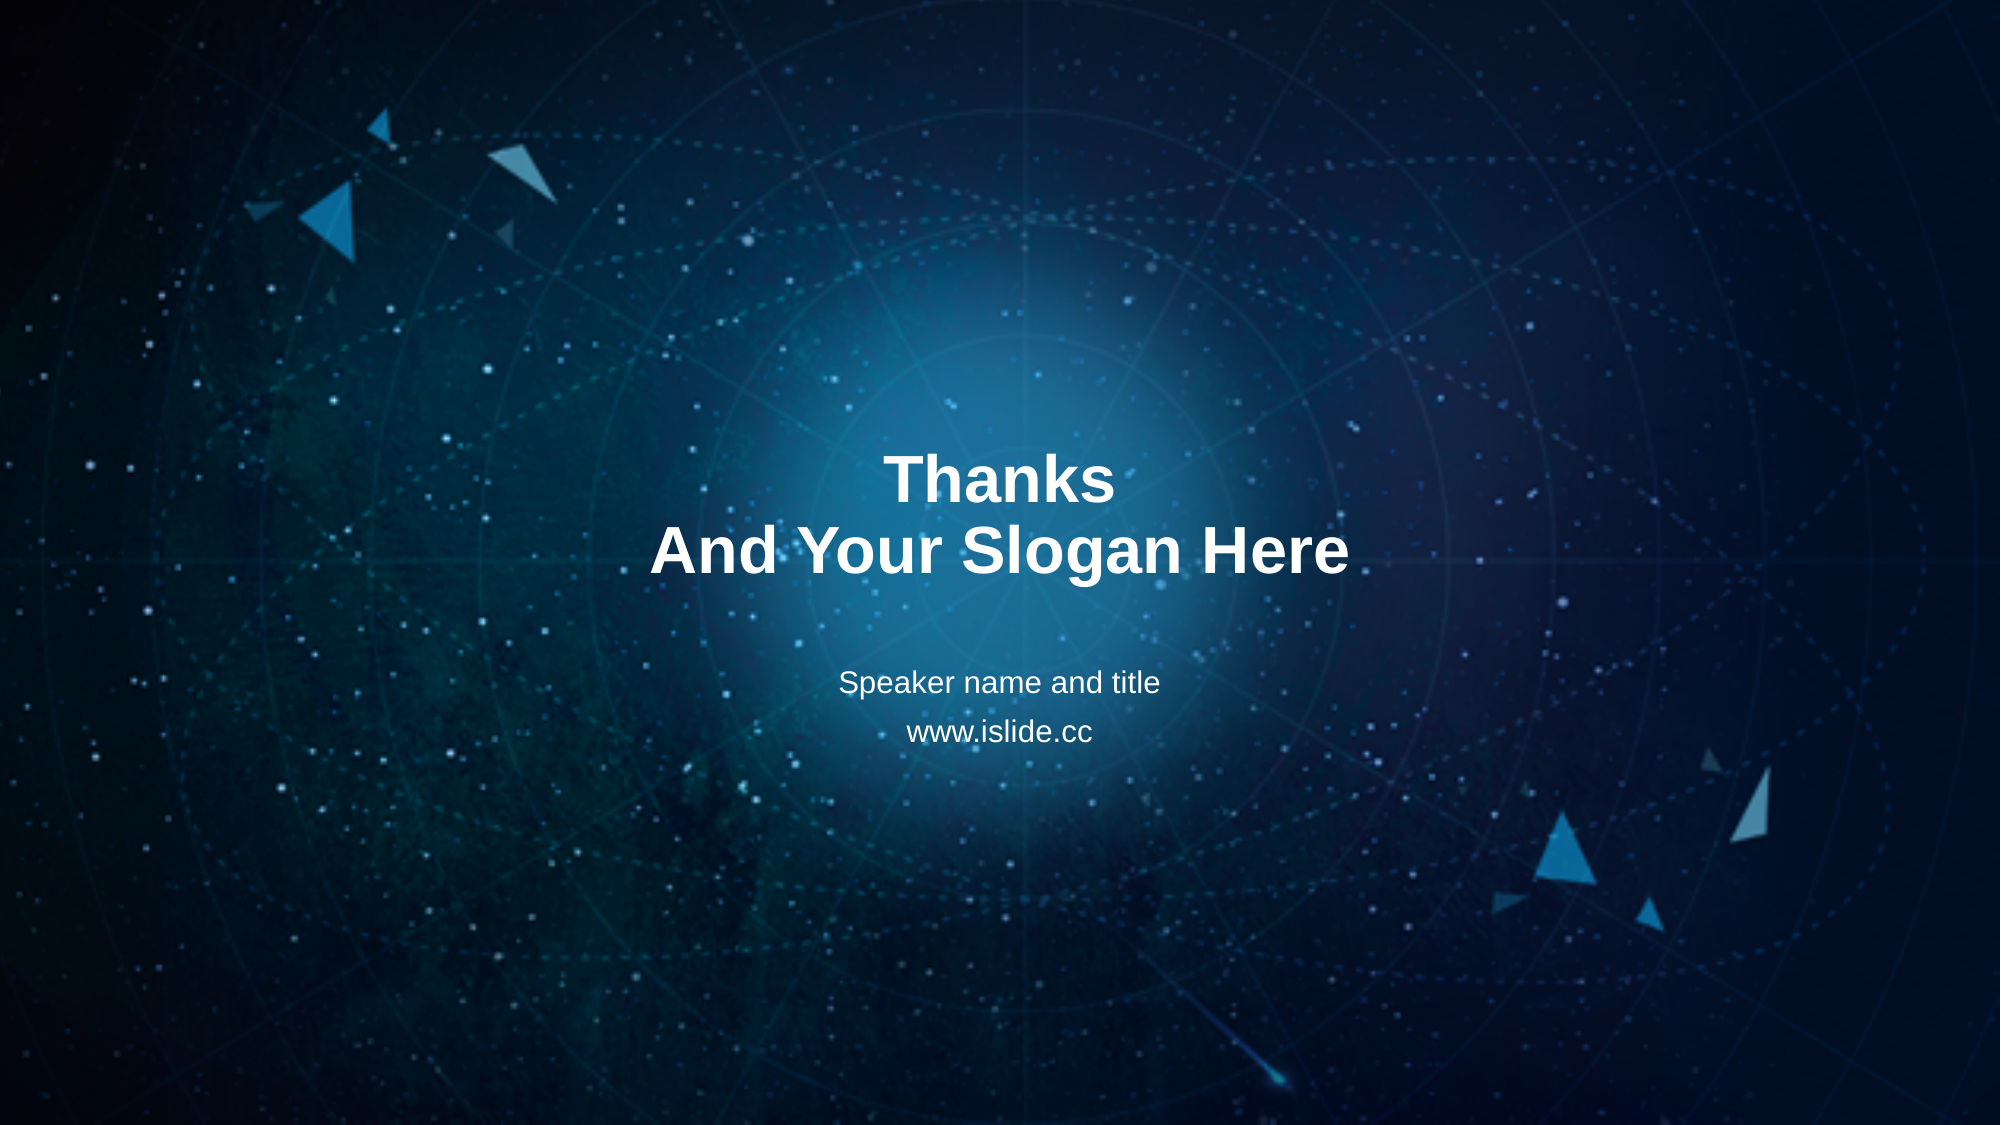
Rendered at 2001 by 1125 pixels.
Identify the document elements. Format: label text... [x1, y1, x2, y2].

list www.islide.cc [554, 709, 1445, 760]
list Speaker name and title [554, 659, 1445, 709]
picture [0, 0, 2000, 1125]
title Thanks And Your Slogan Here [554, 329, 1445, 596]
